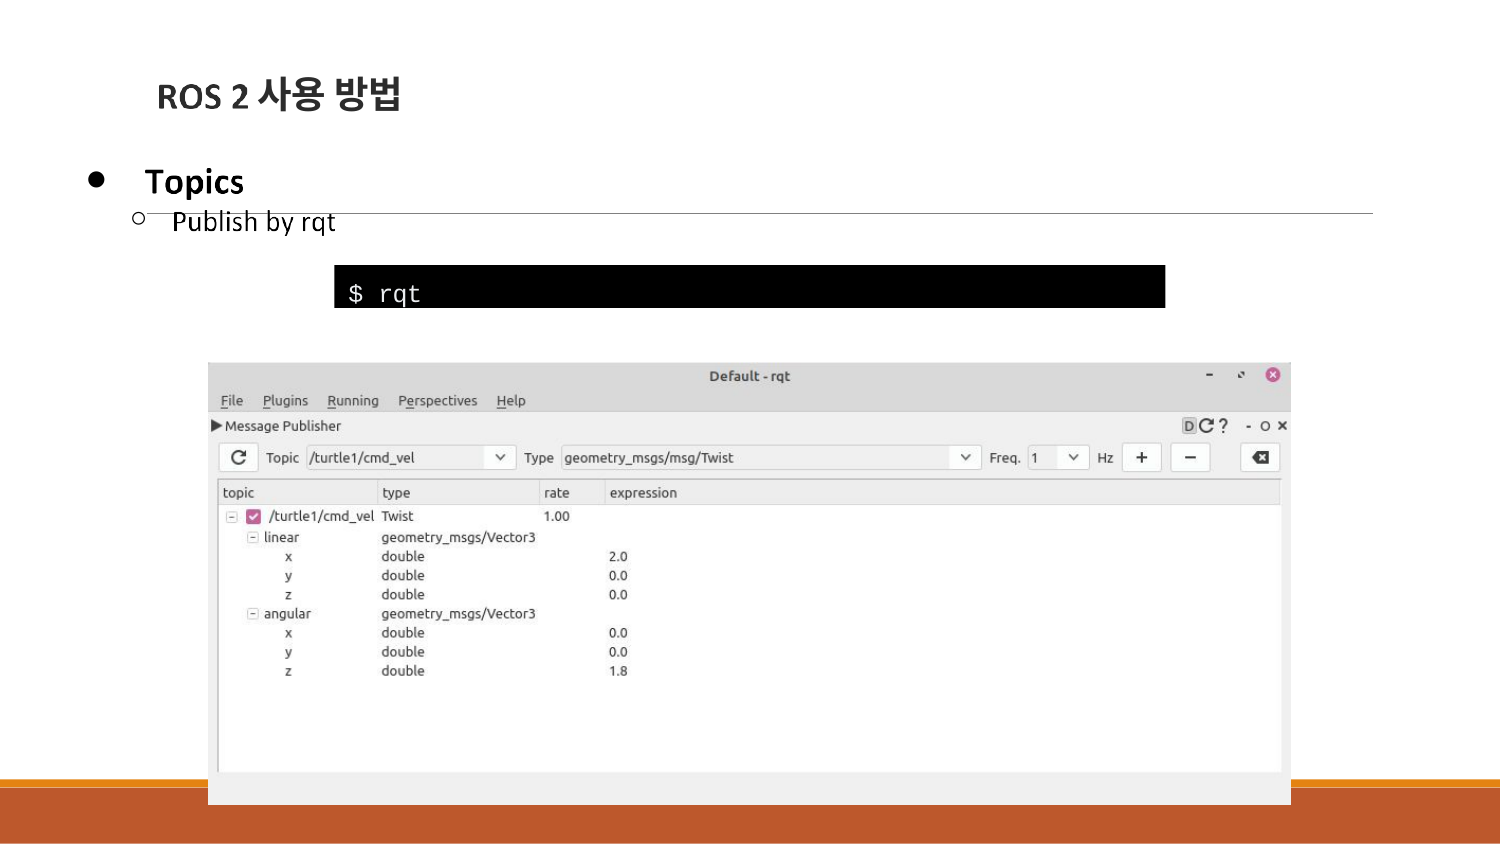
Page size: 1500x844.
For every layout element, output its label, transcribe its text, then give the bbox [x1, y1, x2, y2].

picture [145, 167, 244, 201]
picture [174, 210, 335, 237]
picture [208, 361, 1292, 805]
text_box $ rqt [334, 265, 1166, 308]
text_box 사용 방법 ● ○ [83, 69, 418, 234]
picture [159, 84, 248, 110]
